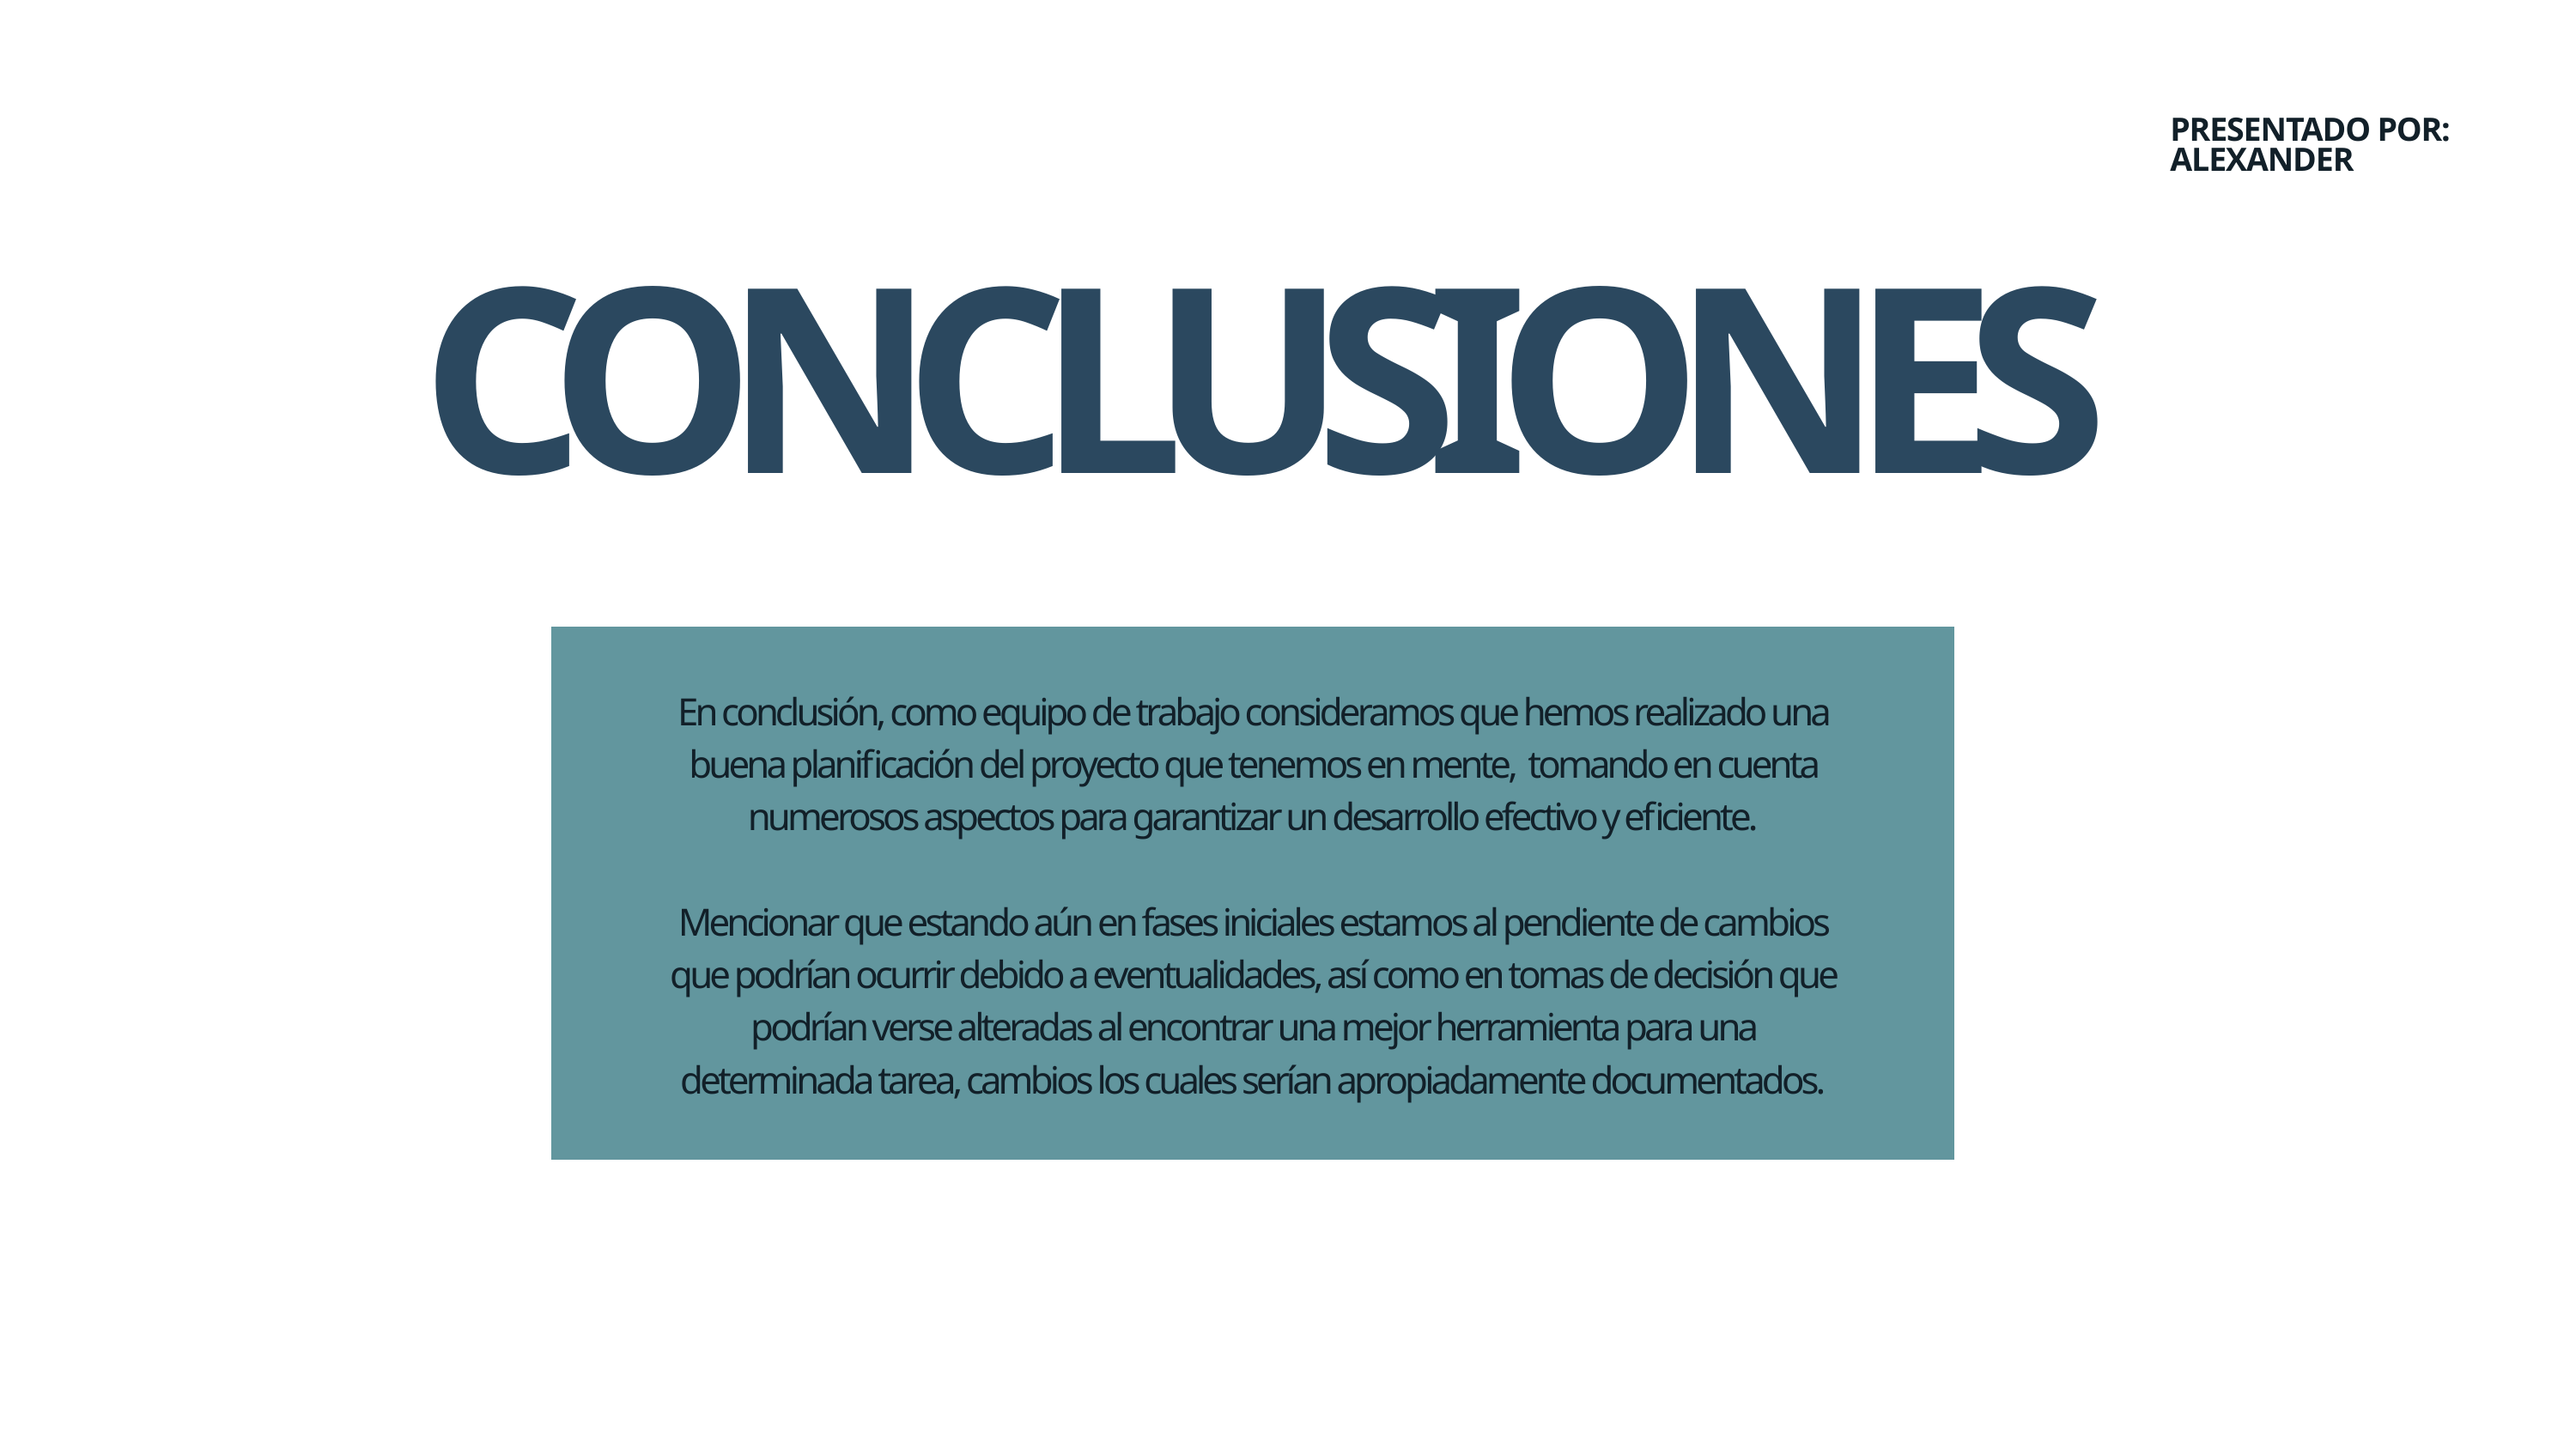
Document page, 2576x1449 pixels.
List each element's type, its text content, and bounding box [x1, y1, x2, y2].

text_box CONCLUSIONES [99, 320, 2432, 525]
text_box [550, 626, 1955, 1160]
text_box PRESENTADO POR: ALEXANDER [2170, 118, 2524, 178]
